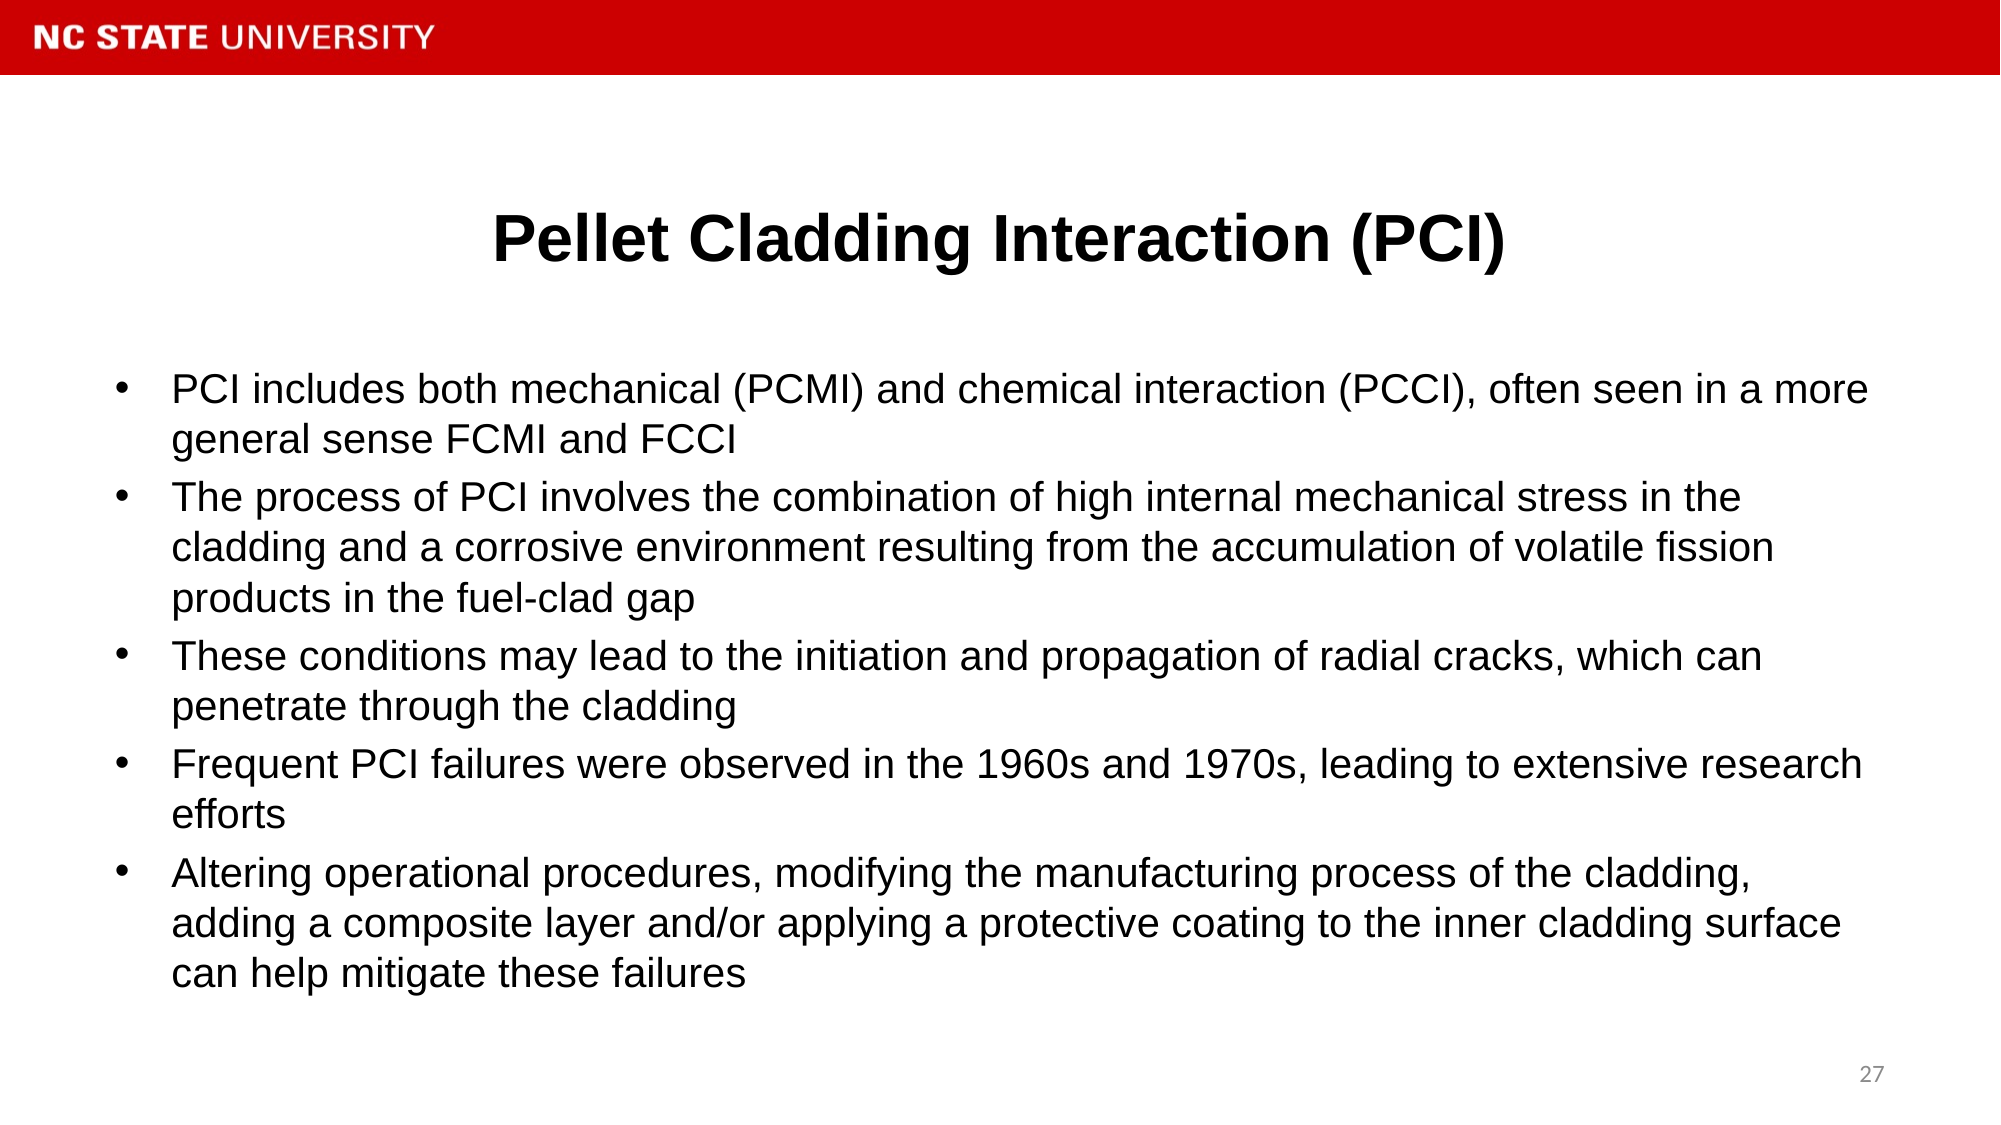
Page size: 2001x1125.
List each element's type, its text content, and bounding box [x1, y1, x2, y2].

slide_number 27 [1433, 1042, 1900, 1103]
list PCI includes both mechanical (PCMI) and chemical interaction (PCCI), often seen in a more general sense FCMI and FCCI The process of PCI involves the combination of high internal mechanical stress in the cladding and a corrosive environment resulting from the accumulation of volatile fission products in the fuel-clad gap These conditions may lead to the initiation and propagation of radial cracks, which can penetrate through the cladding Frequent PCI failures were observed in the 1960s and 1970s, leading to extensive research efforts Altering operational procedures, modifying the manufacturing process of the cladding, adding a composite layer and/or applying a protective coating to the inner cladding surface can help mitigate these failures [99, 354, 1900, 1005]
title Pellet Cladding Interaction (PCI) [99, 147, 1900, 323]
picture [0, 0, 2000, 75]
